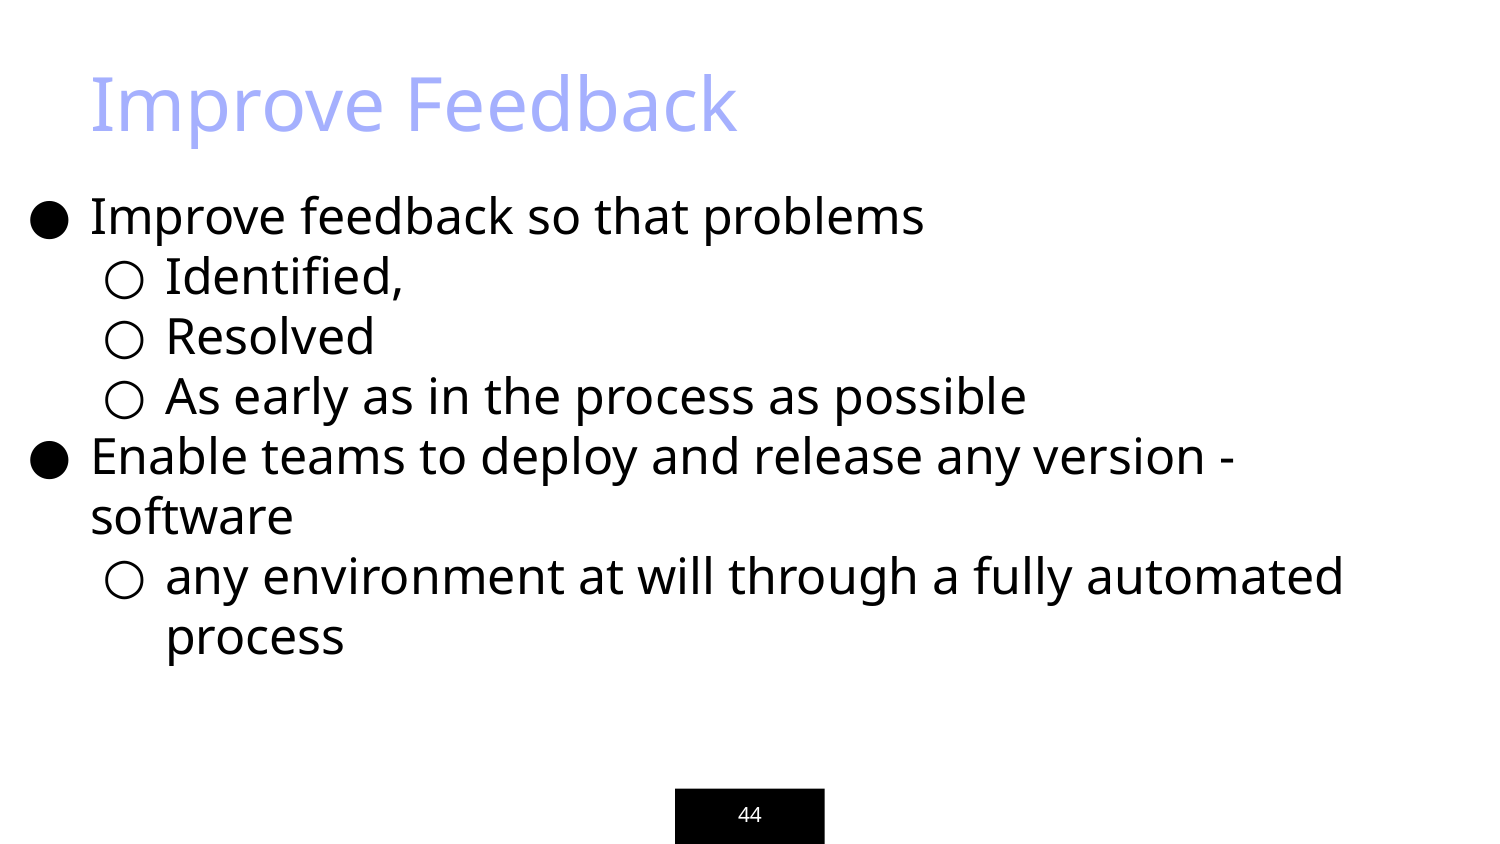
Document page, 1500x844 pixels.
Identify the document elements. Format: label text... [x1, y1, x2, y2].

slide_number ‹#› [675, 789, 825, 844]
text_box Improve feedback so that problems Identified, Resolved As early as in the process as possible Enable teams to deploy and release any version - software any environment at will through a fully automated process [0, 169, 1402, 789]
title Improve Feedback [75, 21, 971, 162]
